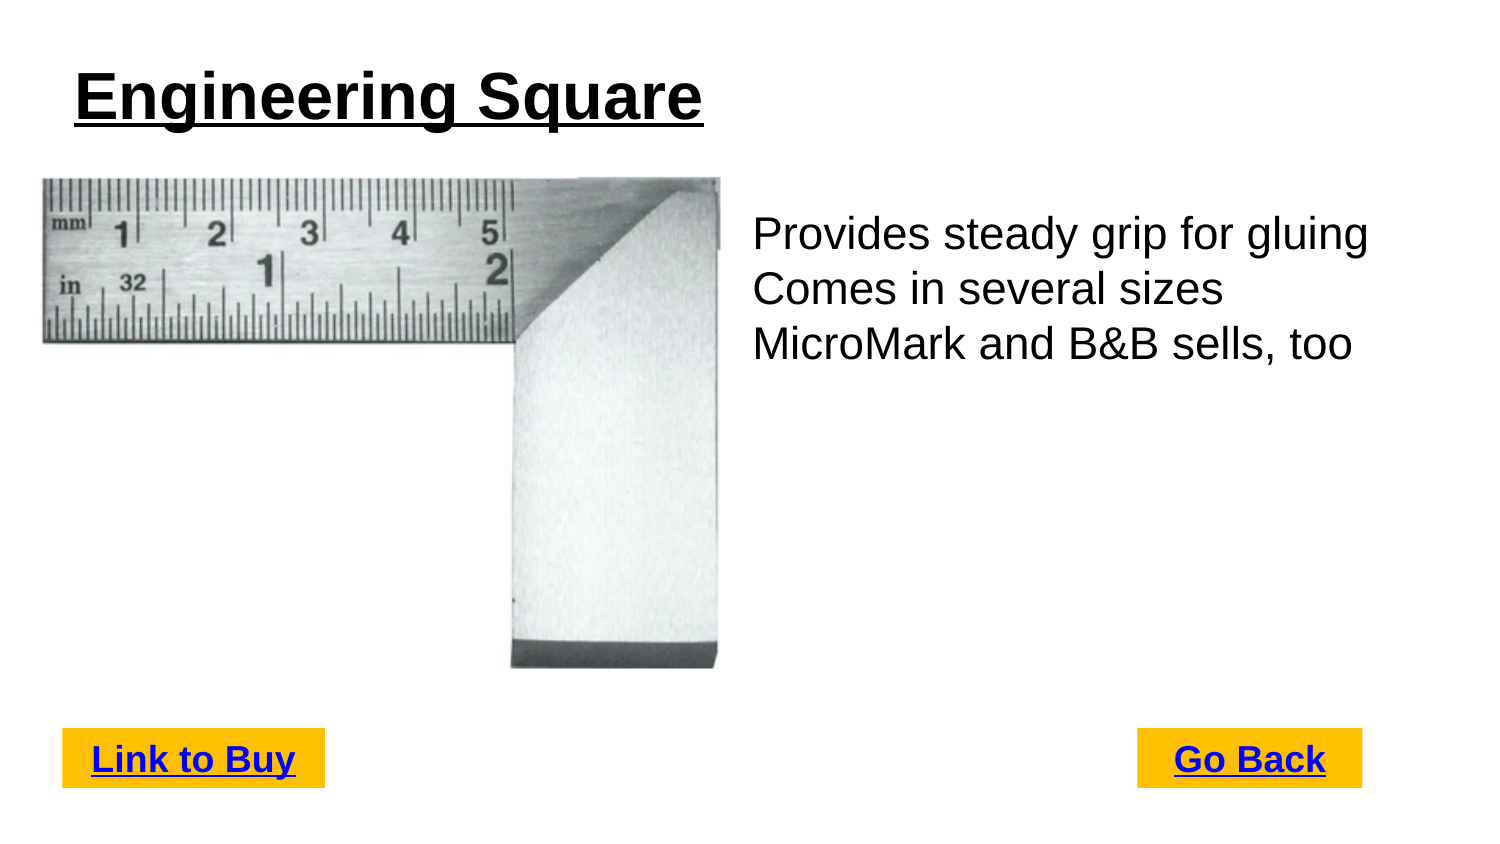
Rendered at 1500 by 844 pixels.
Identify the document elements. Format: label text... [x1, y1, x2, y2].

text_box Provides steady grip for gluing Comes in several sizes MicroMark and B&B sells, too [741, 196, 1463, 377]
text_box Engineering Square [62, 46, 1413, 139]
text_box Link to Buy [62, 728, 325, 788]
picture [21, 156, 738, 686]
text_box Go Back [1137, 728, 1363, 788]
